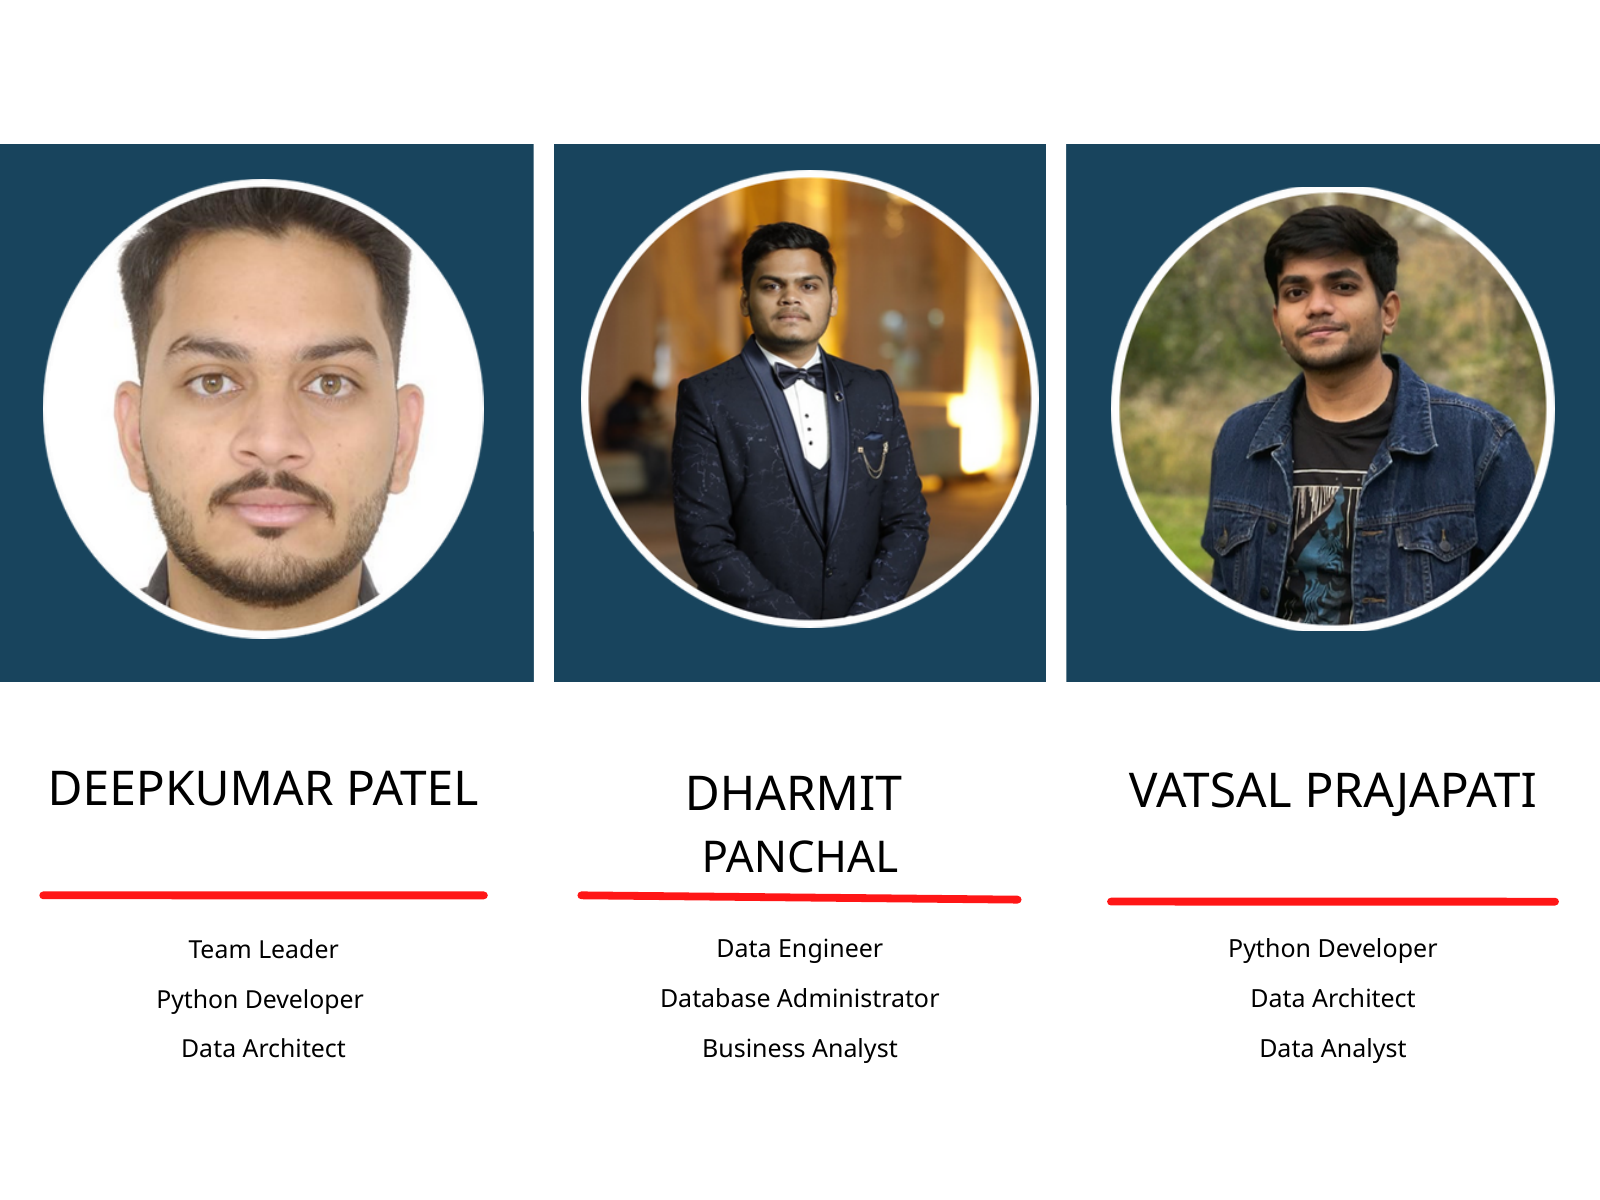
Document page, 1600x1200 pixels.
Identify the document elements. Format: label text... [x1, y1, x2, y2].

text_box VATSAL PRAJAPATI [1111, 792, 1555, 818]
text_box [0, 61, 1600, 781]
picture [581, 169, 1039, 628]
text_box Python Developer Data Architect Data Analyst [1136, 912, 1530, 1063]
text_box DEEPKUMAR PATEL [43, 792, 484, 816]
text_box Team Leader Python Developer Data Architect [71, 913, 456, 1063]
text_box DHARMIT PANCHAL [581, 792, 1019, 881]
picture [42, 178, 485, 640]
text_box Data Engineer Database Administrator Business Analyst [603, 912, 997, 1063]
picture [1110, 187, 1556, 631]
